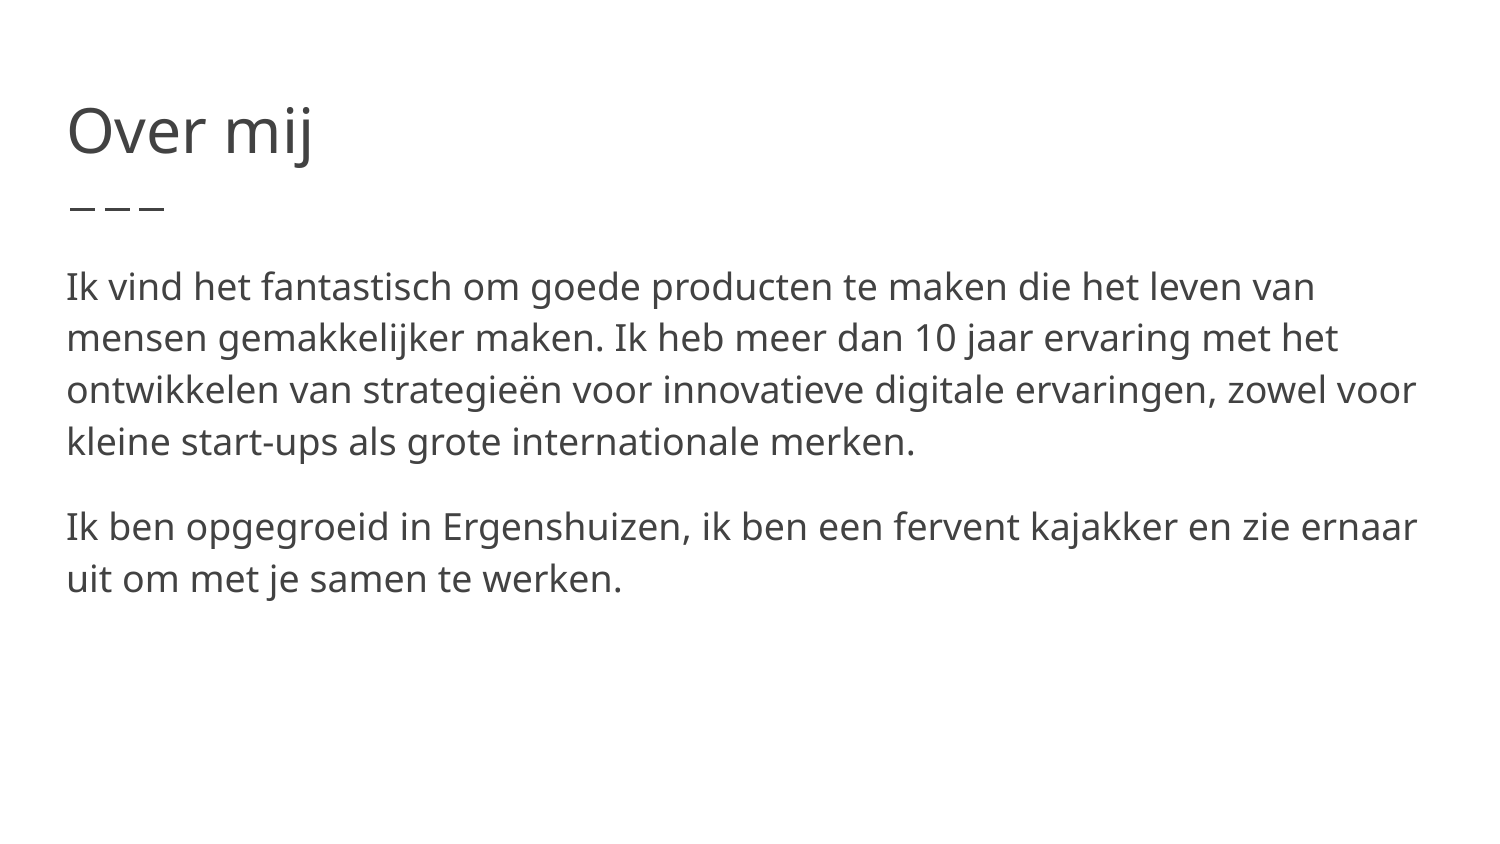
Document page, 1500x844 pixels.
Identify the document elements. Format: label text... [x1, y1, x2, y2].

list Ik vind het fantastisch om goede producten te maken die het leven van mensen gemakkelijker maken. Ik heb meer dan 10 jaar ervaring met het ontwikkelen van strategieën voor innovatieve digitale ervaringen, zowel voor kleine start-ups als grote internationale merken. Ik ben opgegroeid in Ergenshuizen, ik ben een fervent kajakker en zie ernaar uit om met je samen te werken. [51, 240, 1449, 750]
title Over mij [51, 61, 1449, 182]
